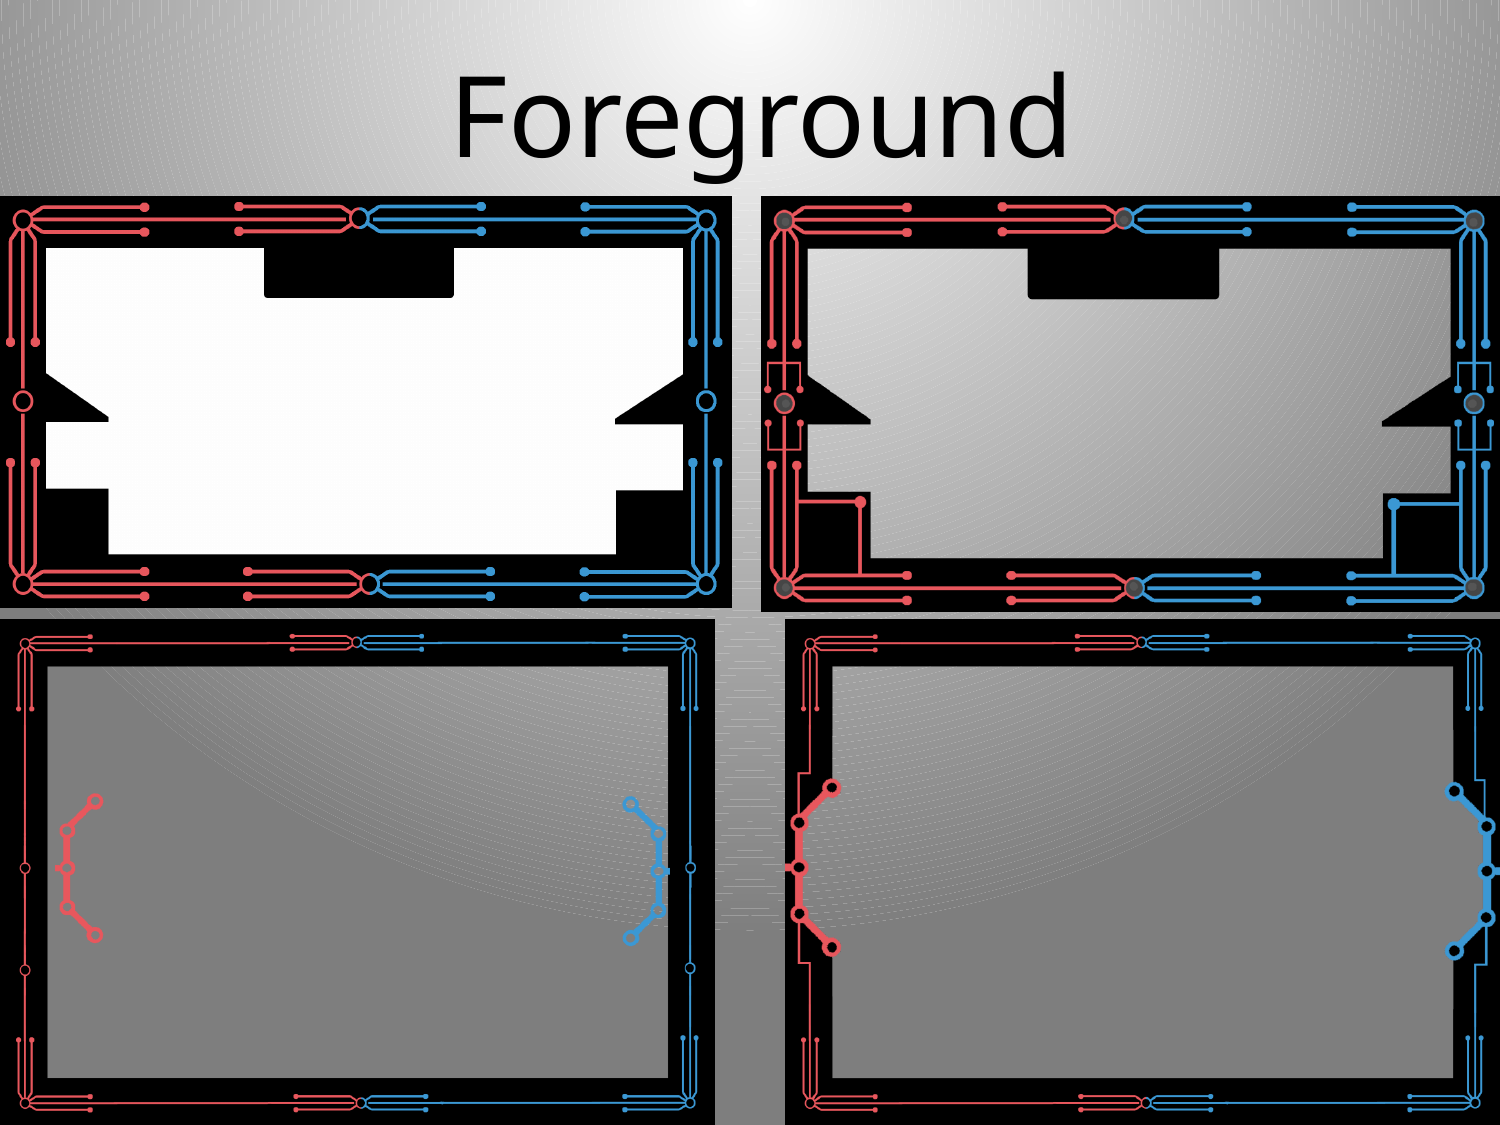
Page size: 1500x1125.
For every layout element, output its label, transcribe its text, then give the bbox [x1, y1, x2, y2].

picture [0, 195, 732, 609]
picture [0, 619, 1500, 1125]
picture [761, 196, 1500, 612]
title Foreground [86, 19, 1437, 207]
